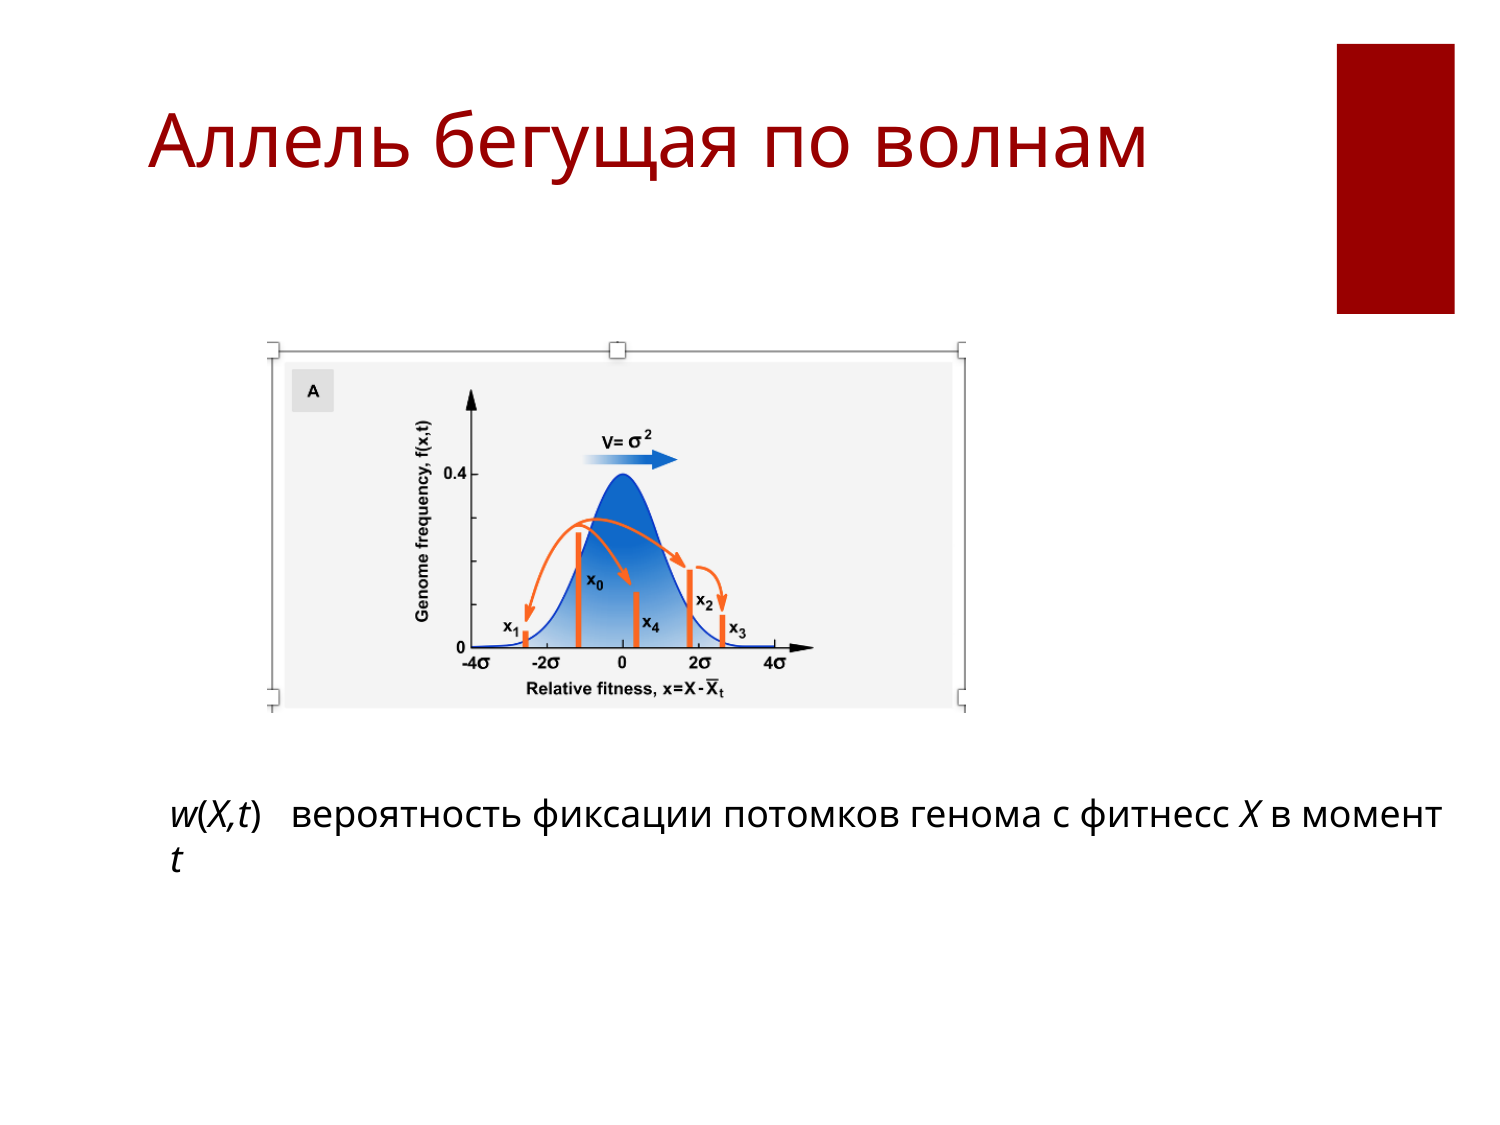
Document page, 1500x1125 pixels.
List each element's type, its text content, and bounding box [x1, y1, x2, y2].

title Аллель бегущая по волнам [133, 0, 1425, 190]
picture [267, 341, 967, 714]
text_box w(X,t) вероятность фиксации потомков генома с фитнесс X в момент t [155, 783, 1477, 888]
